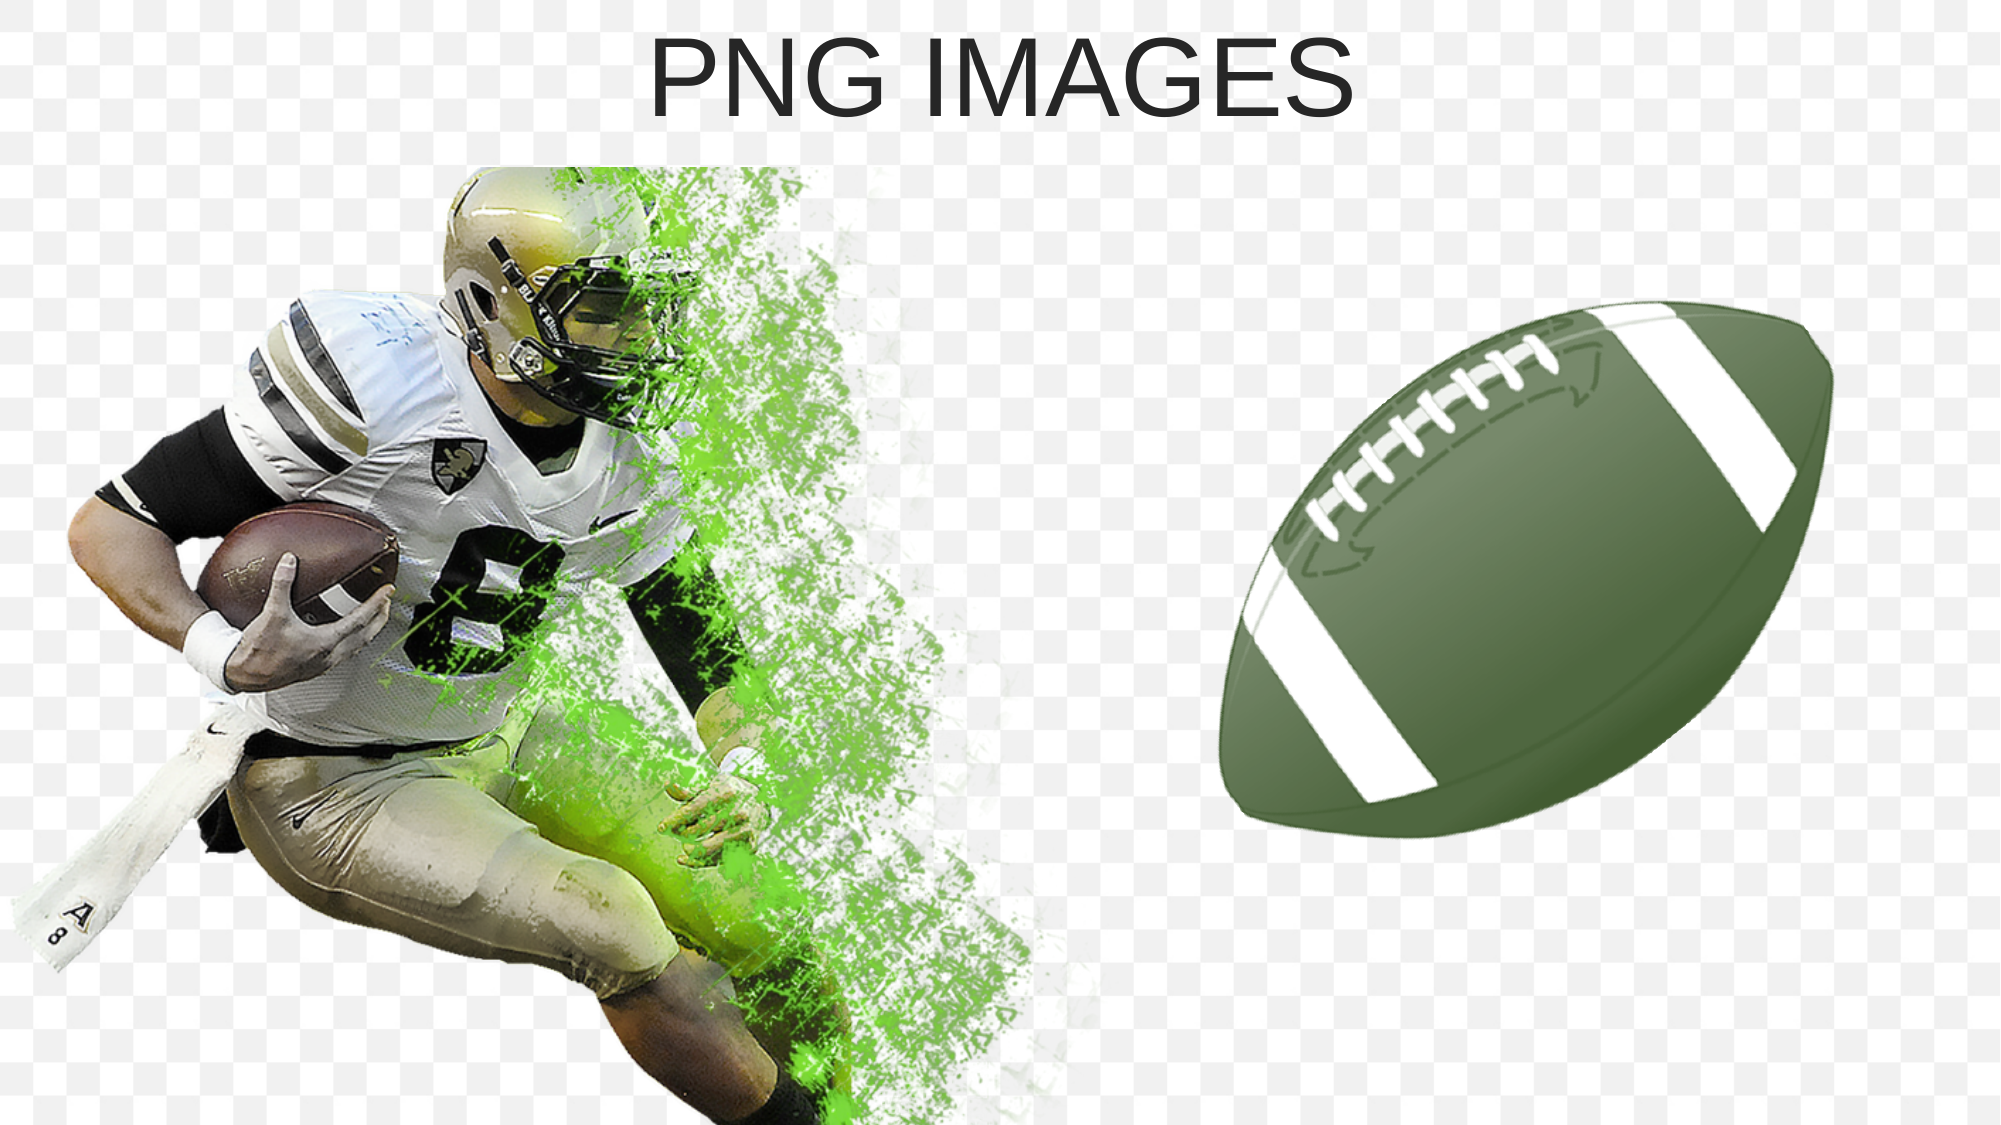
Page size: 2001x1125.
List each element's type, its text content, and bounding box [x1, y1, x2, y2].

list PNG IMAGES [53, 20, 1952, 140]
picture [0, 0, 2001, 1125]
